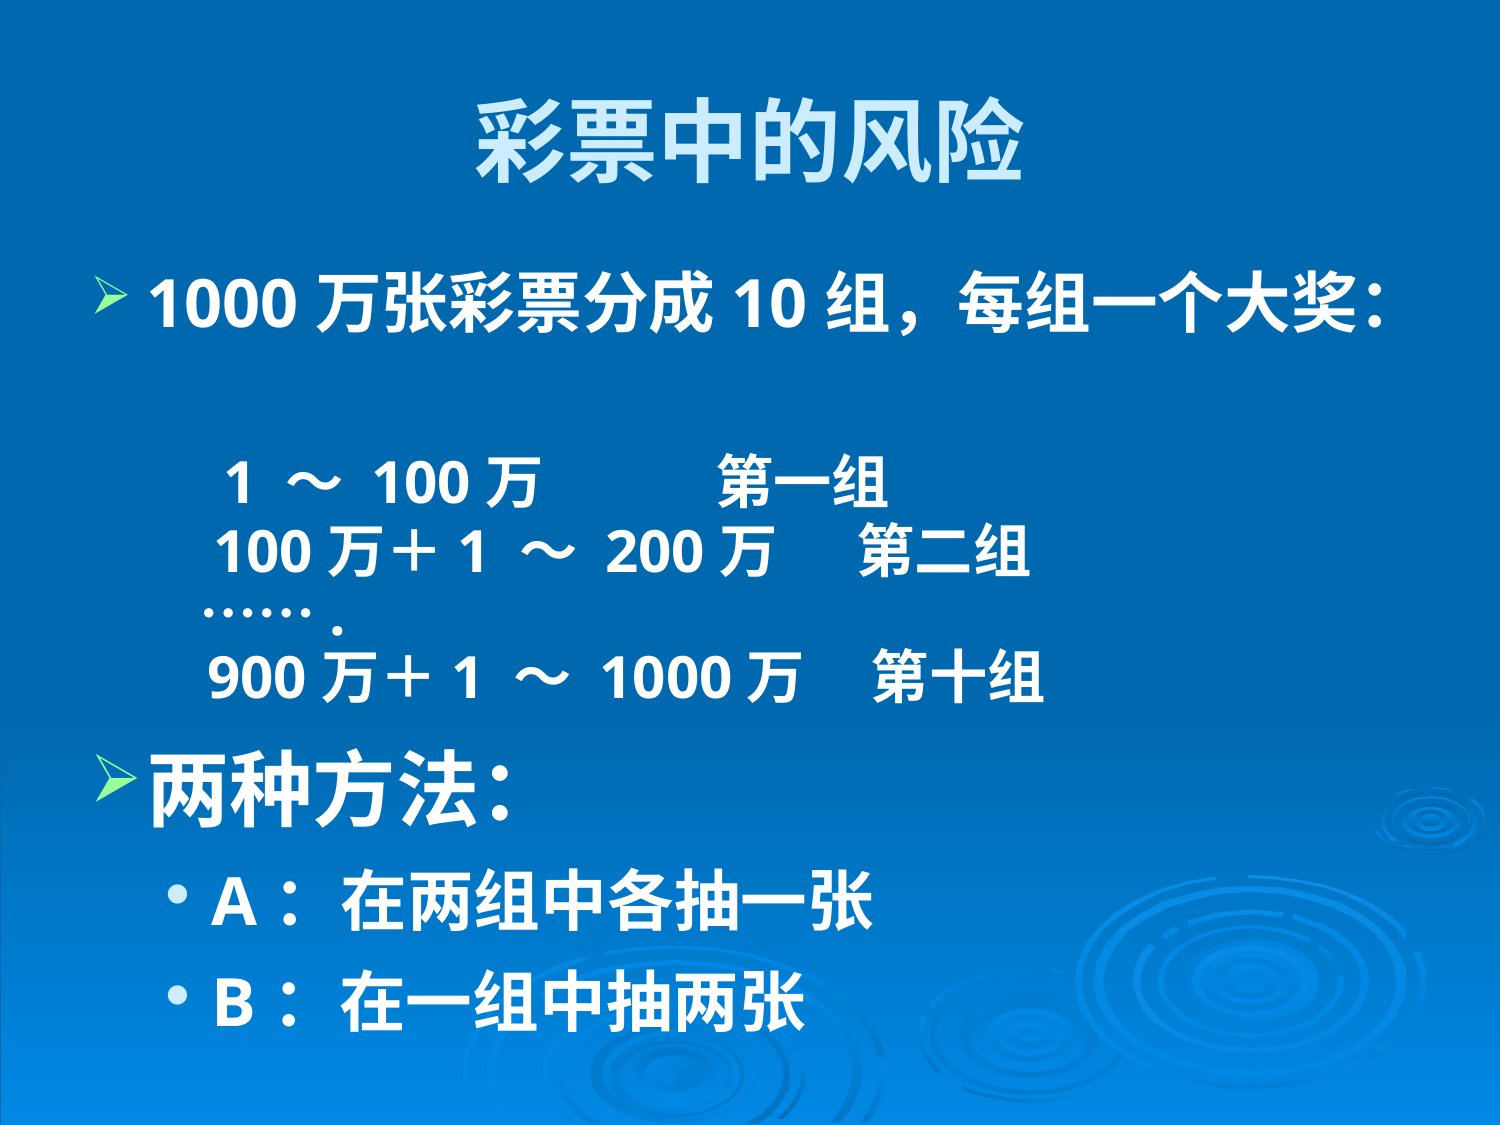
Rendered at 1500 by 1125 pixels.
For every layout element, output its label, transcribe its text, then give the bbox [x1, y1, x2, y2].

list 1000万张彩票分成10组，每组一个大奖： 1 ～ 100万 第一组 100万＋1 ～ 200万 第二组 ……. 900万＋1 ～ 1000万 第十组 两种方法： A：在两组中各抽一张 B：在一组中抽两张 [74, 262, 1426, 1006]
title 彩票中的风险 [74, 45, 1426, 233]
